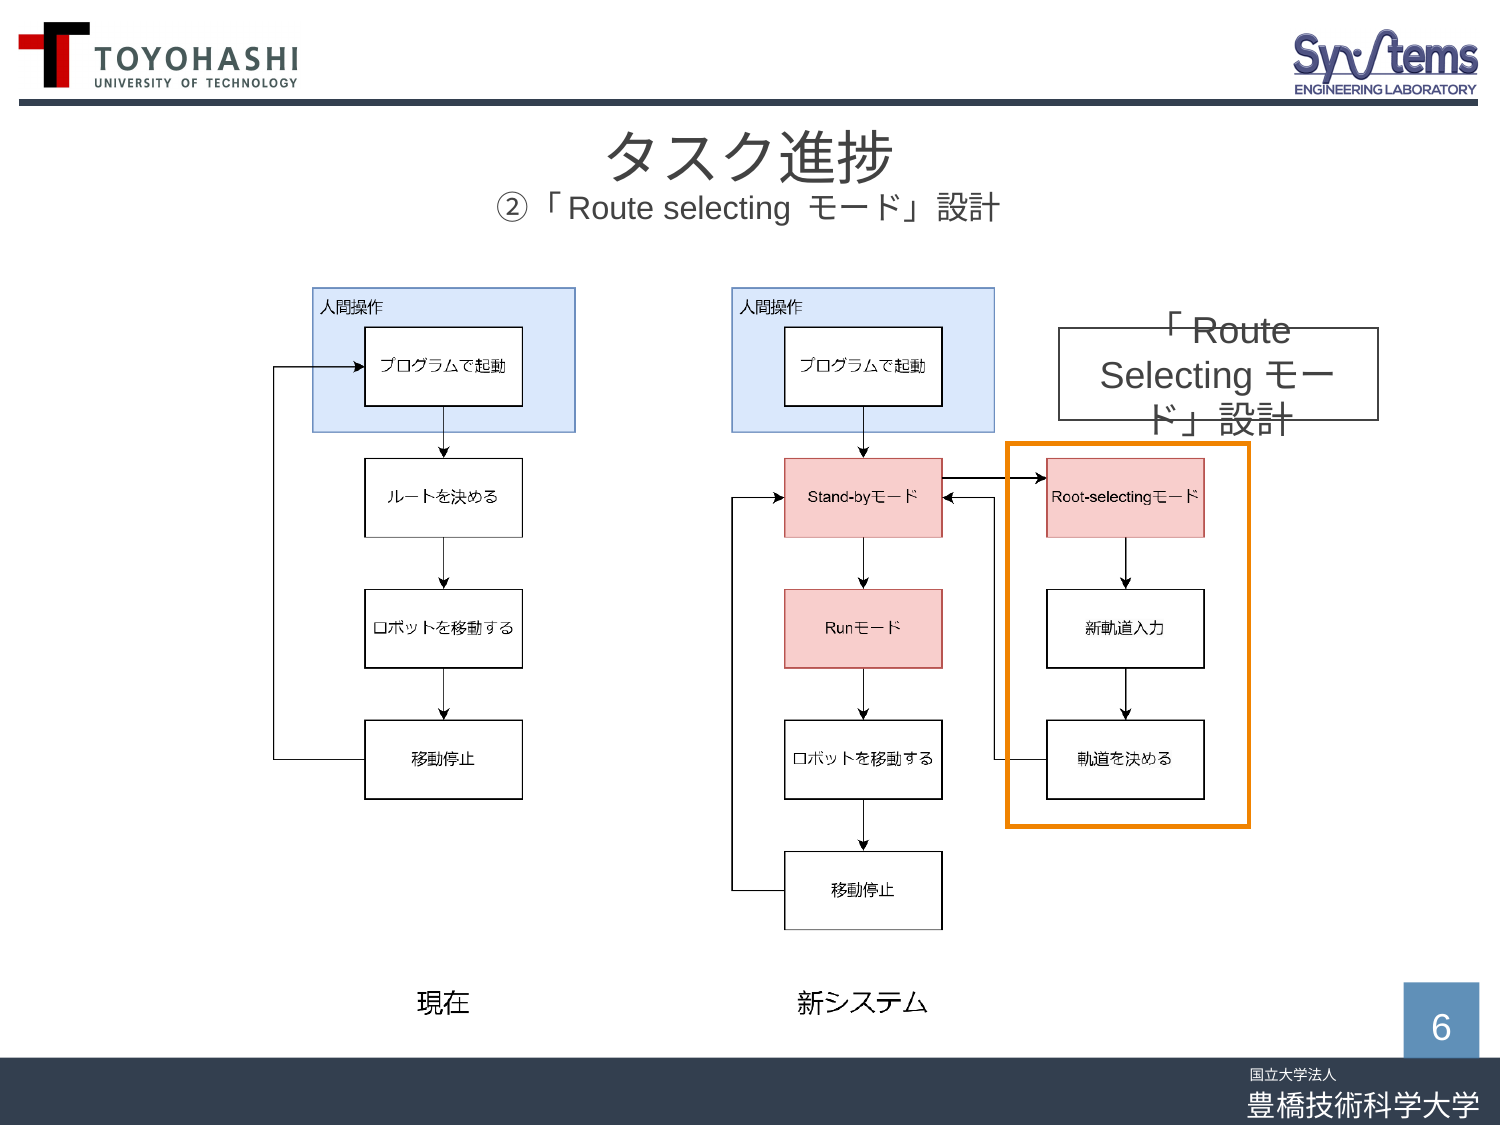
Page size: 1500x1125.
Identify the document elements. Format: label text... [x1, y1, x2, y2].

picture [250, 274, 1219, 1035]
text_box 「Route Selectingモード」設計 [1219, 327, 1379, 421]
text_box [1219, 442, 1250, 828]
title タスク進捗 ②「Route selecting モード」設計 [103, 121, 1396, 235]
picture [18, 21, 301, 89]
slide_number 5 [1403, 995, 1480, 1056]
picture [1290, 28, 1480, 98]
